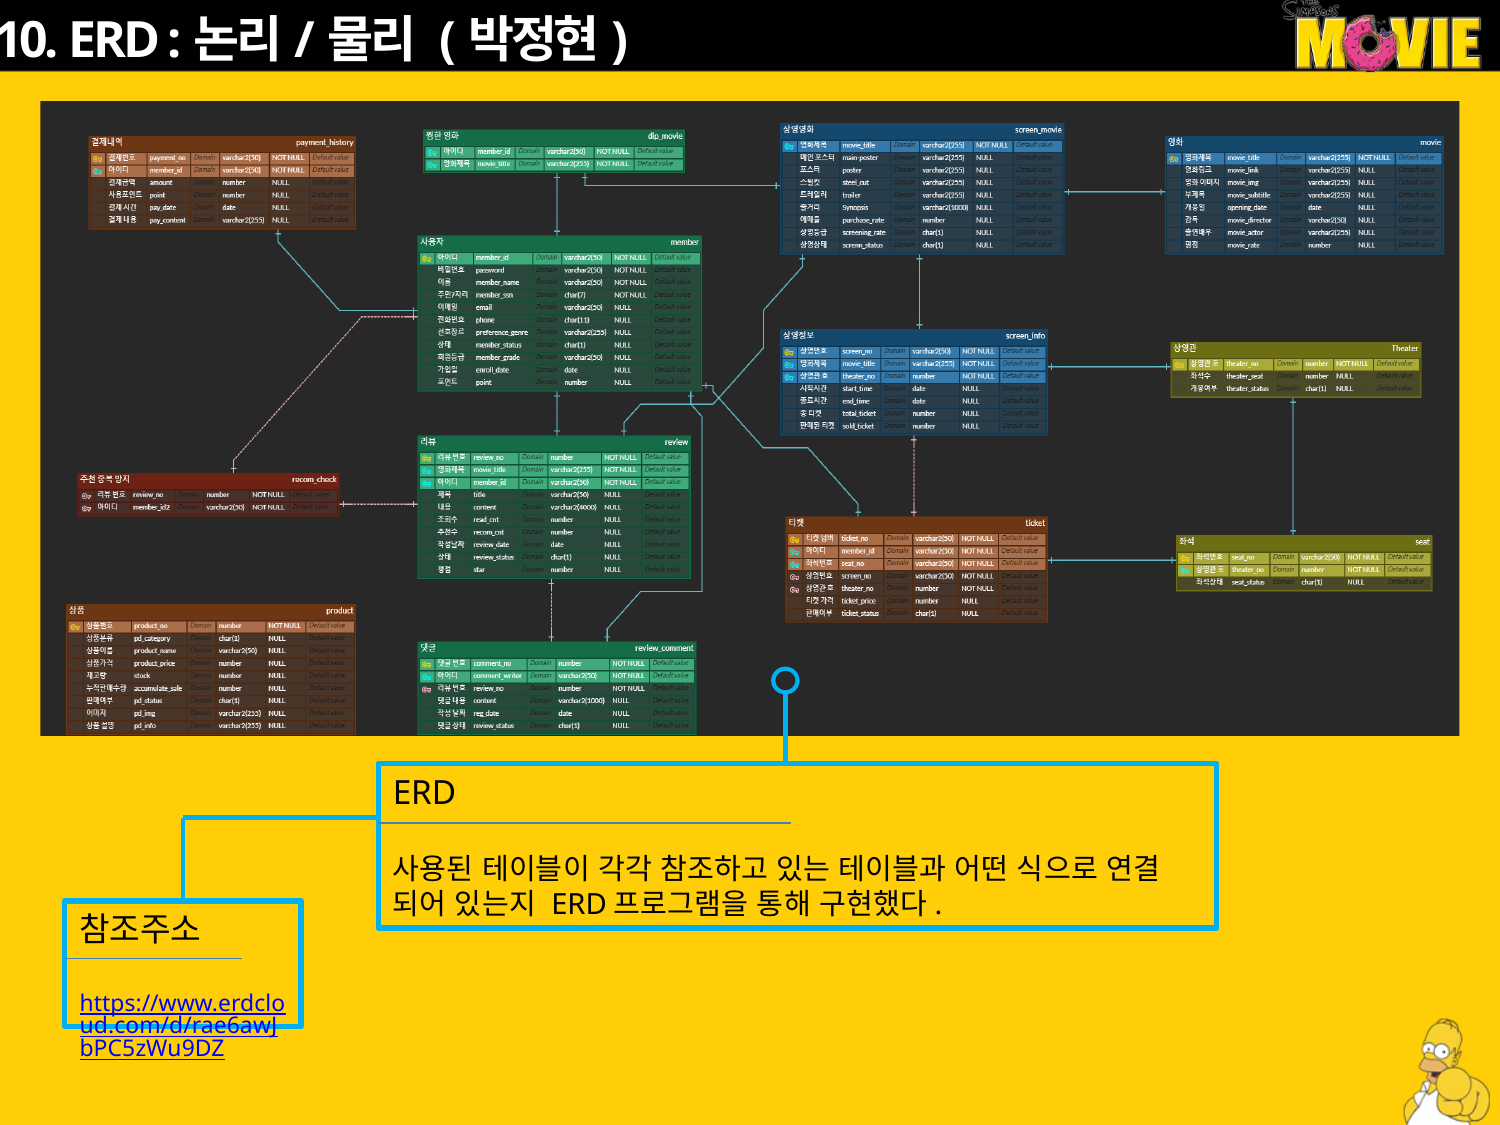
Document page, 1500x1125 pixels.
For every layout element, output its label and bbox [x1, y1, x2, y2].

text_box [64, 900, 302, 1081]
text_box [377, 763, 1218, 931]
picture [0, 0, 1500, 1125]
